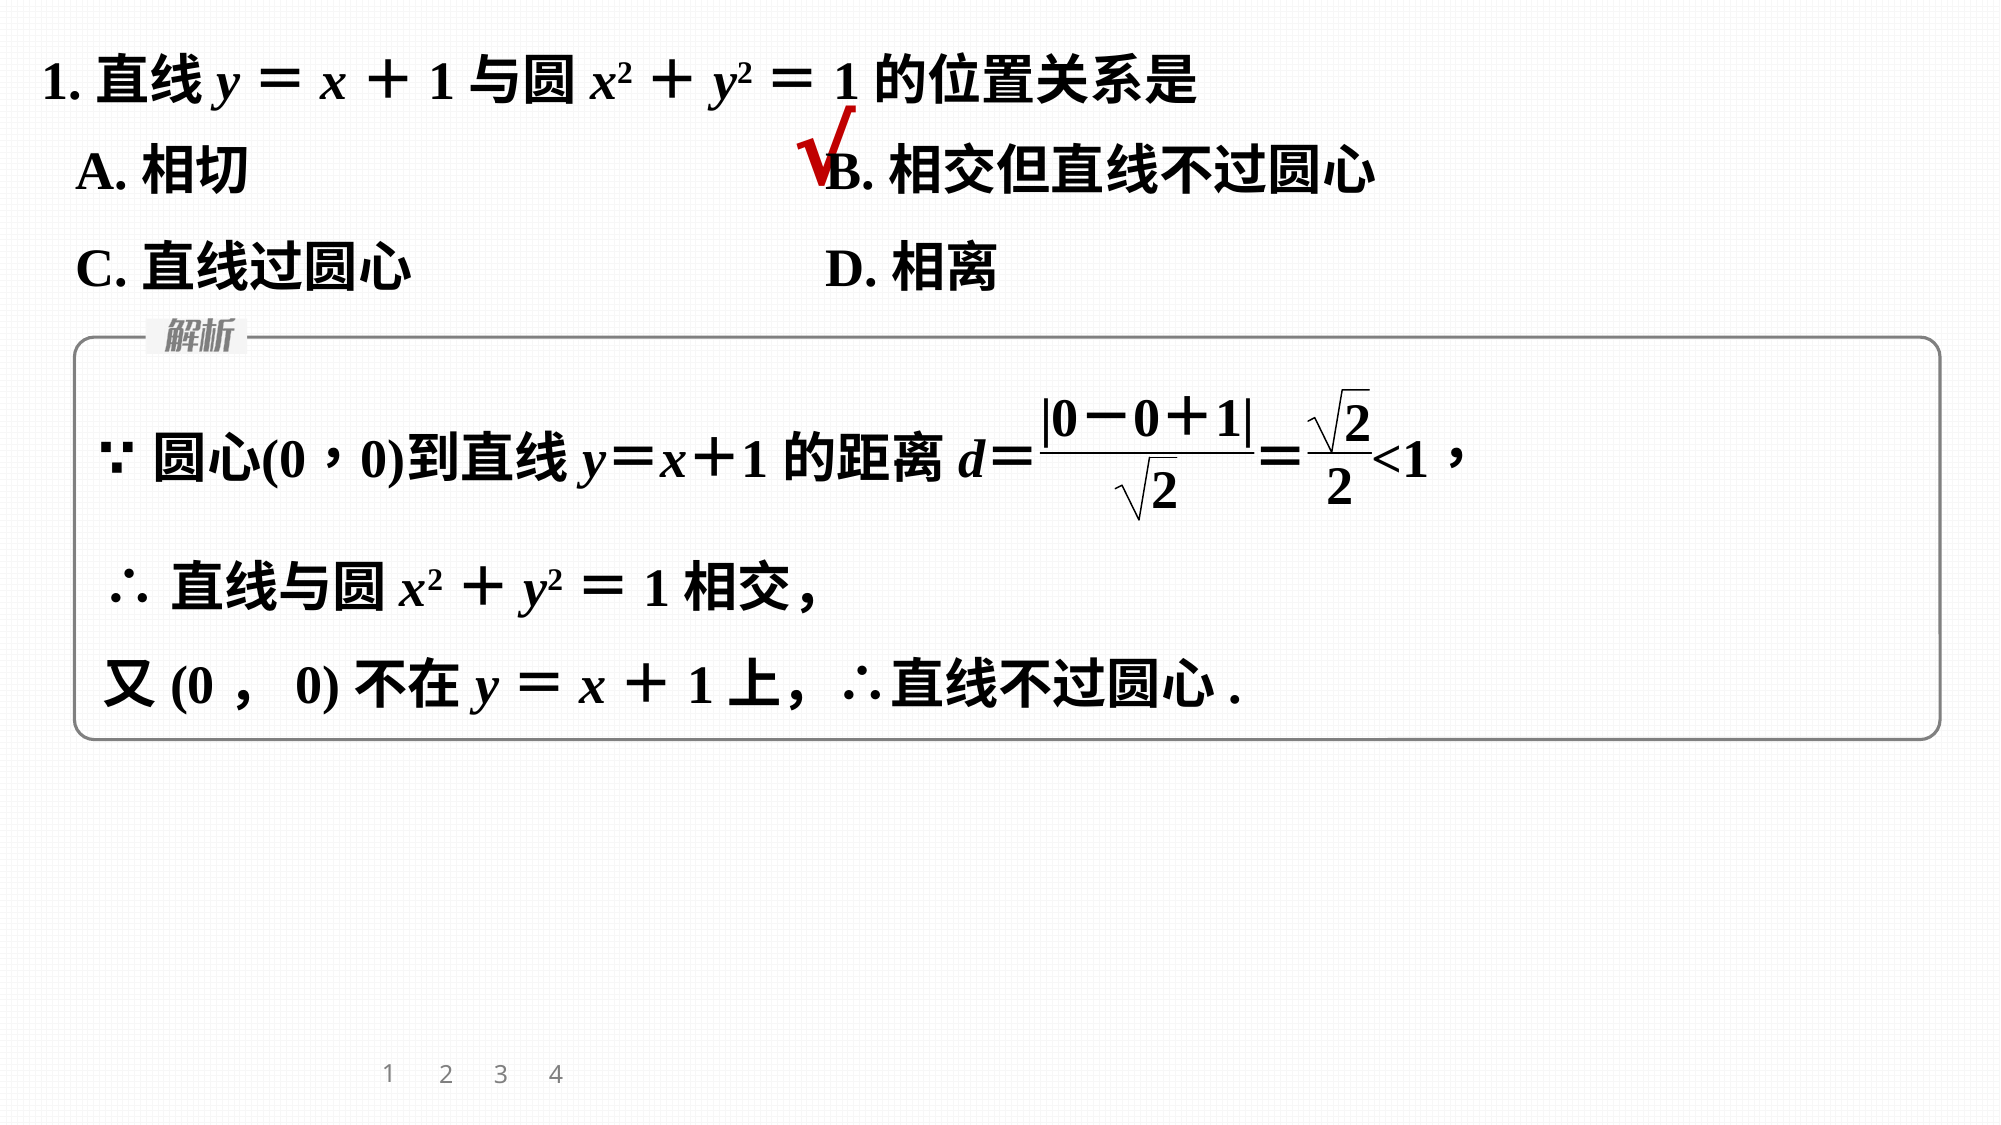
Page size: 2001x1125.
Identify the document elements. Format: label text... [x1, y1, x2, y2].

text_box 1.直线y＝x＋1与圆x2＋y2＝1的位置关系是 [26, 5, 1901, 118]
text_box A.相切 B.相交但直线不过圆心 C.直线过圆心 D.相离 [60, 95, 1917, 305]
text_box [98, 370, 1982, 534]
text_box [74, 318, 1941, 740]
text_box √ [778, 83, 903, 95]
